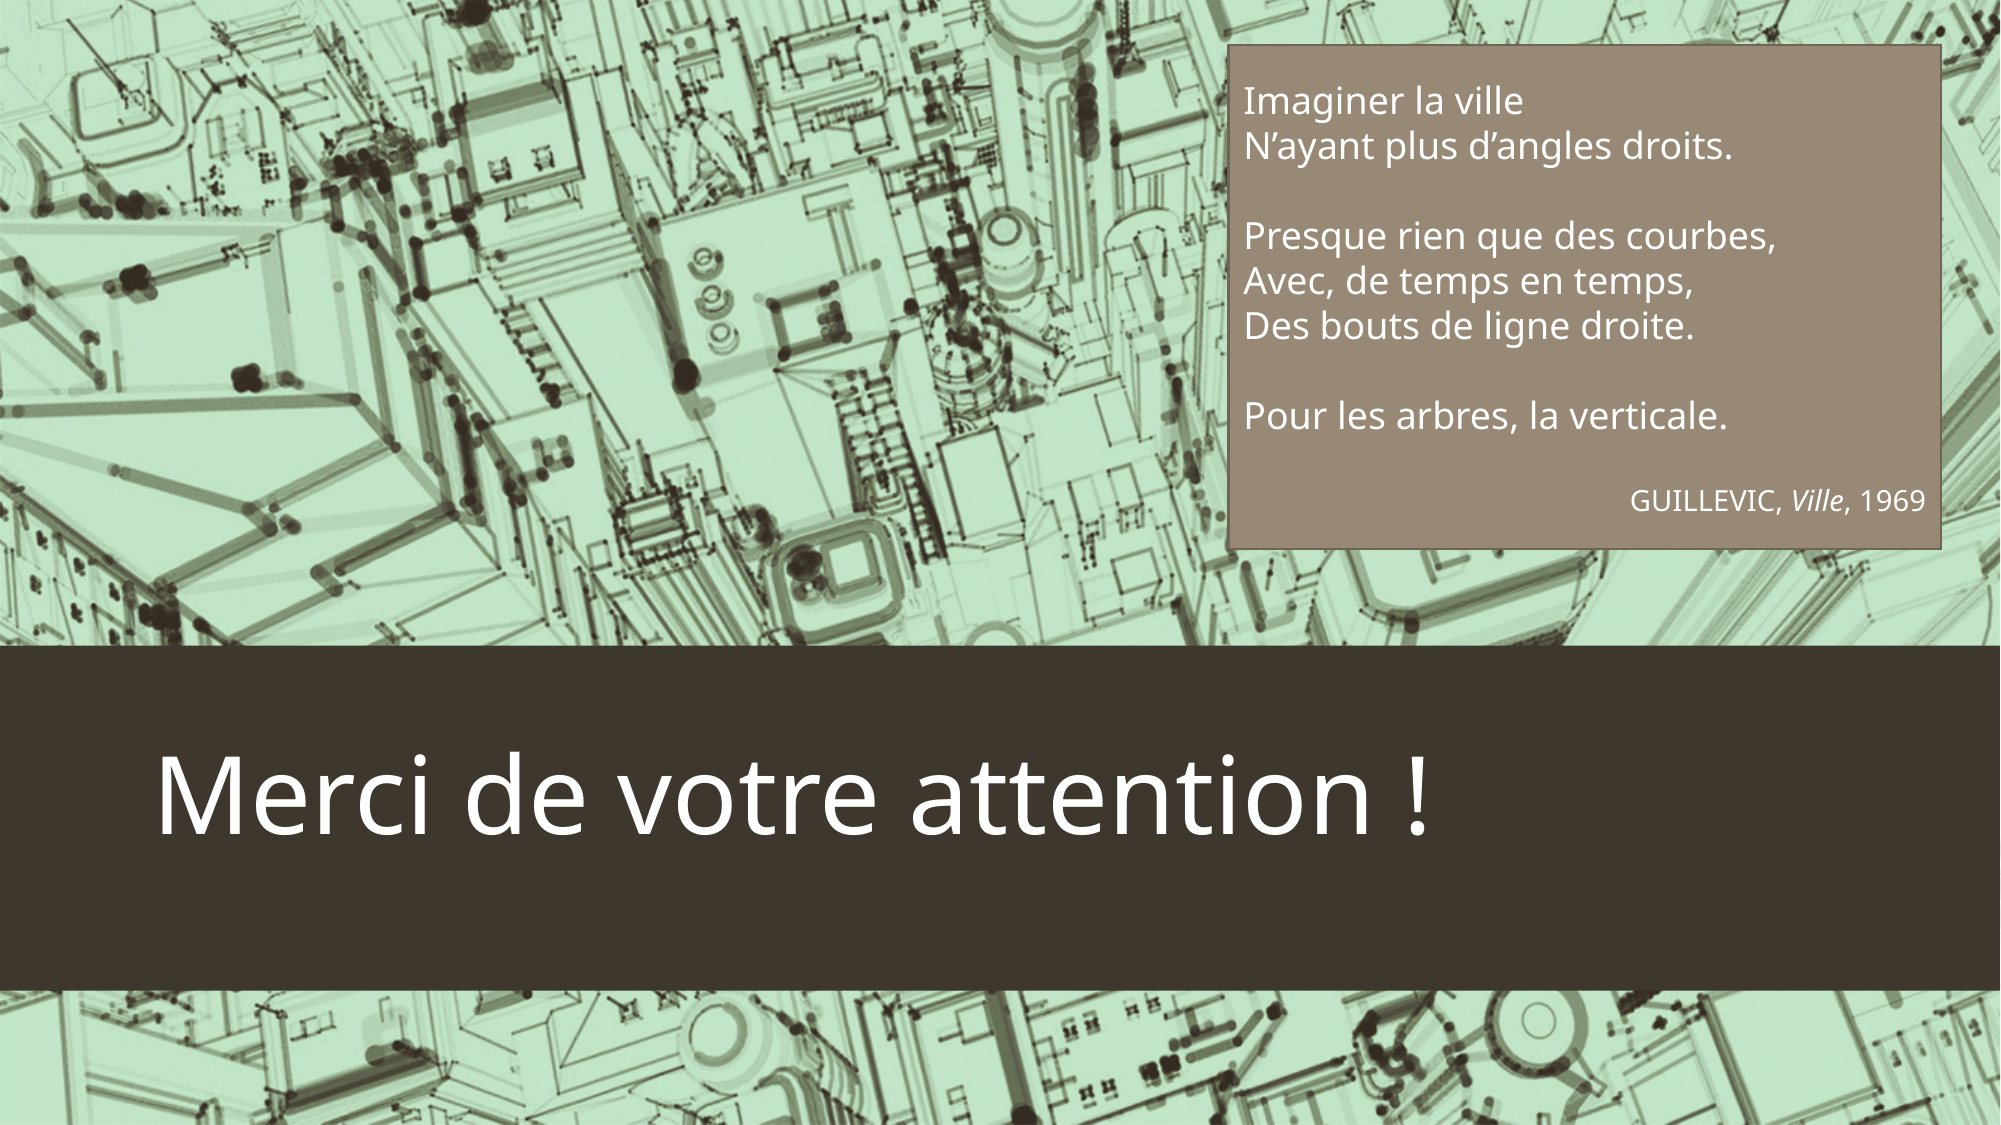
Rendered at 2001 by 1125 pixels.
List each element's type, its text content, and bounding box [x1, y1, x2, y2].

picture [0, 0, 2001, 1125]
title Merci de votre attention ! [137, 675, 1863, 865]
text_box Imaginer la ville N’ayant plus d’angles droits. Presque rien que des courbes, Avec, de temps en temps, Des bouts de ligne droite. Pour les arbres, la verticale. GUILLEVIC, Ville, 1969 [1227, 44, 1942, 550]
